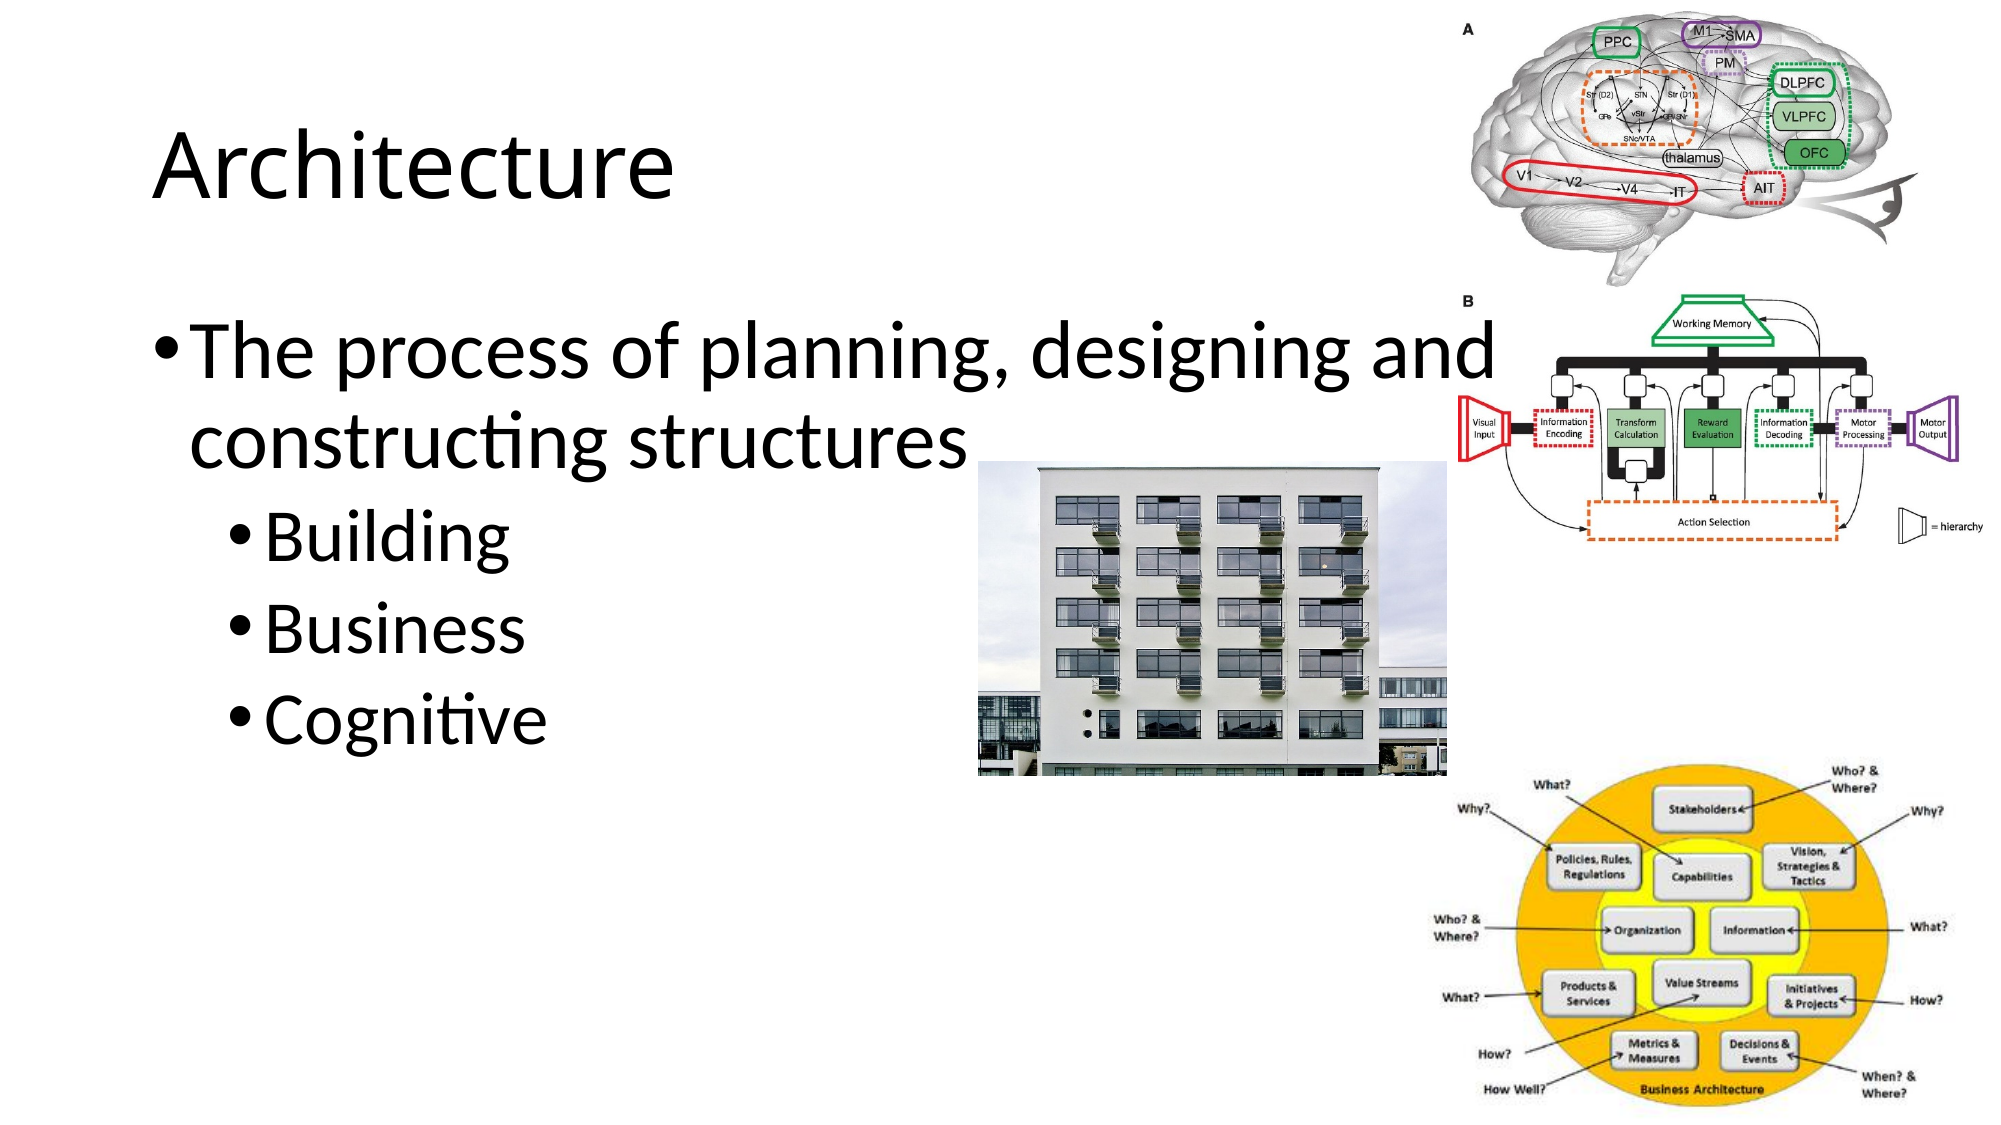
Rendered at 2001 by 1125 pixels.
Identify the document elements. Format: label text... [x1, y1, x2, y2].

title Architecture [137, 59, 1458, 278]
picture [1458, 11, 1983, 544]
picture [977, 461, 1977, 1125]
list The process of planning, designing and constructing structures Building Business Cognitive [137, 299, 1863, 1014]
